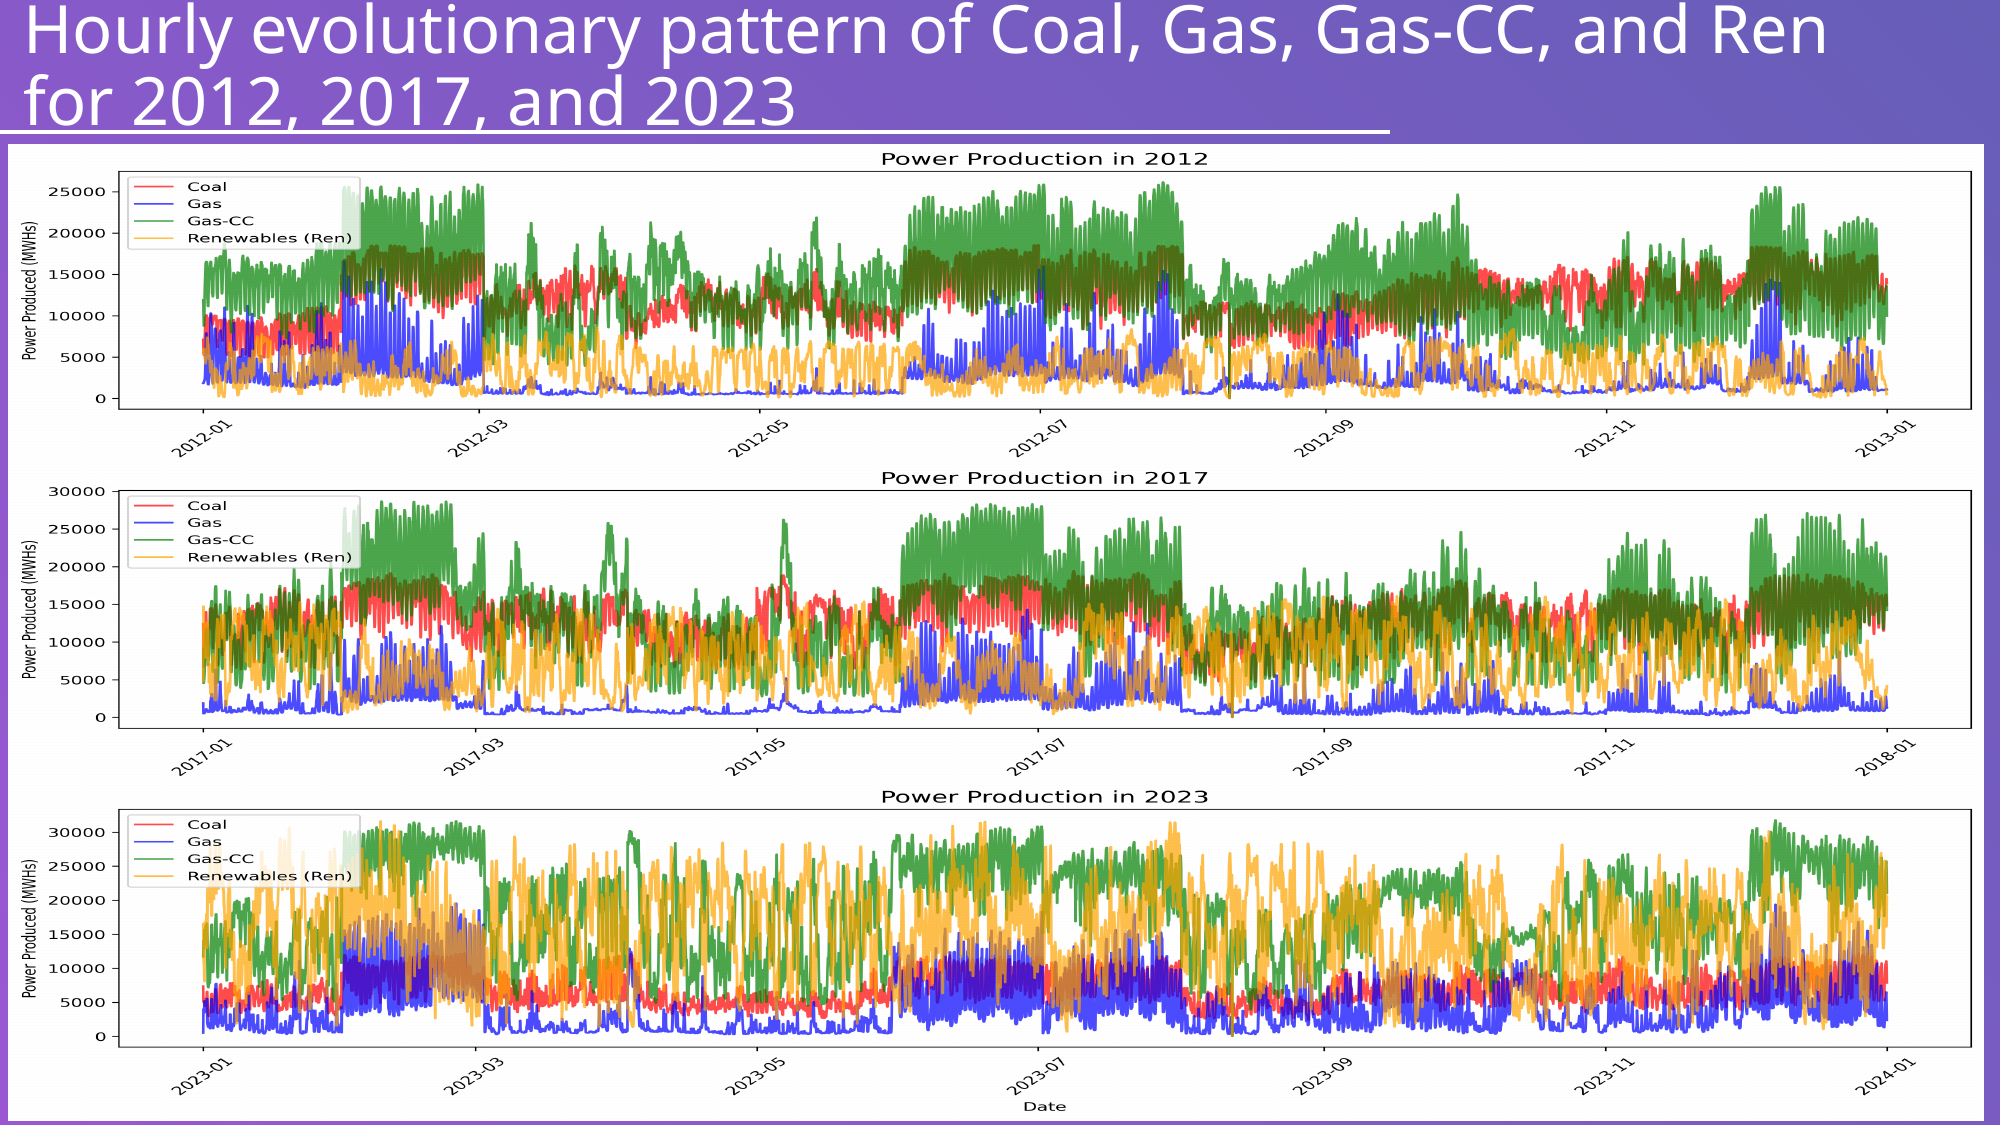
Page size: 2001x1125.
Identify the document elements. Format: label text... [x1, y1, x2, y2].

text_box [0, 0, 2000, 1125]
title Hourly evolutionary pattern of Coal, Gas, Gas-CC, and Ren for 2012, 2017, and 2023 [8, 4, 1936, 133]
picture [8, 144, 1984, 1122]
